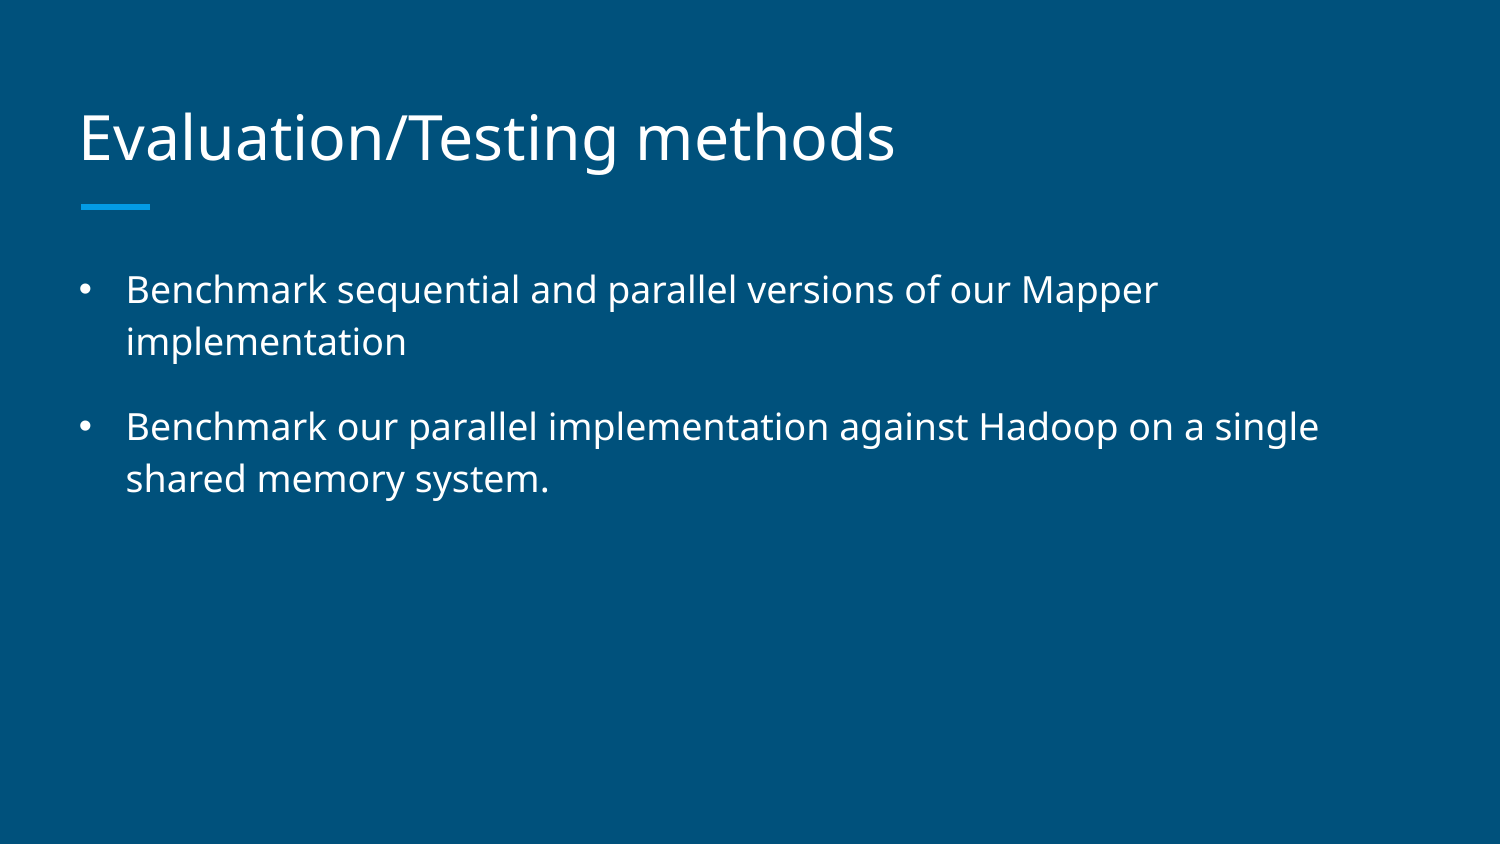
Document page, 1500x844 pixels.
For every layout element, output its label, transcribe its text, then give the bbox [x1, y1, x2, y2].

list Benchmark sequential and parallel versions of our Mapper implementation Benchmark our parallel implementation against Hadoop on a single shared memory system. [63, 244, 1437, 750]
title Evaluation/Testing methods [63, 75, 1437, 188]
